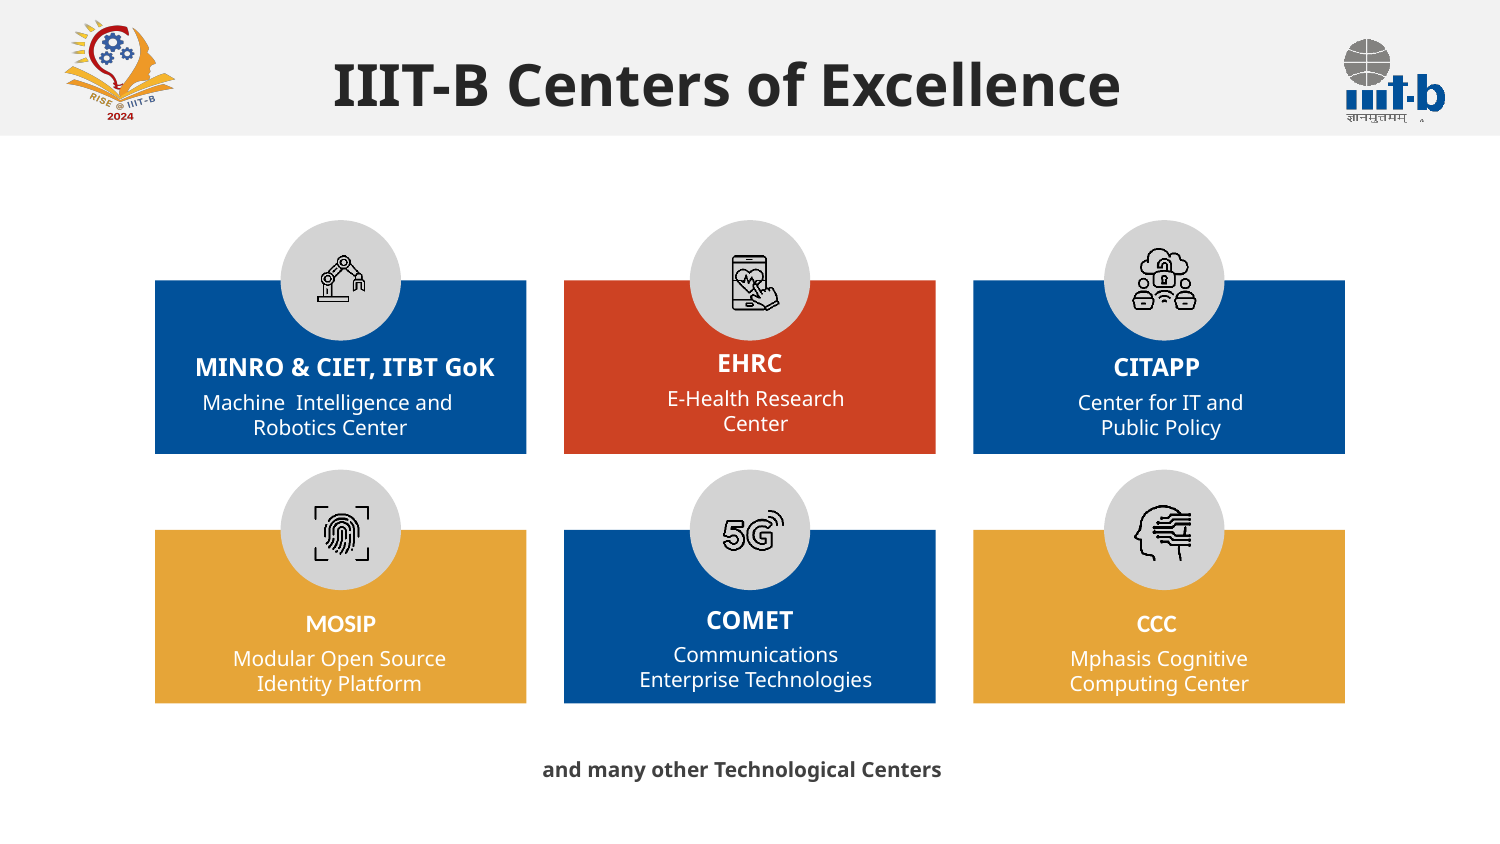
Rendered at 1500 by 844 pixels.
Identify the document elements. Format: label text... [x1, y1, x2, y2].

picture [55, 15, 185, 123]
text_box COMET [619, 596, 881, 634]
text_box Machine Intelligence and Robotics Center [177, 382, 483, 447]
text_box EHRC [619, 340, 881, 386]
text_box Center for IT and Public Policy [1034, 382, 1288, 472]
picture [1134, 505, 1191, 561]
text_box Communications Enterprise Technologies [609, 634, 902, 700]
text_box E-Health Research Center [624, 378, 888, 469]
text_box and many other Technological Centers [449, 749, 1035, 789]
text_box CCC [1026, 600, 1288, 646]
text_box IIIT-B Centers of Excellence [235, 40, 1221, 126]
picture [727, 254, 784, 312]
text_box Mphasis Cognitive Computing Center [1028, 638, 1290, 704]
text_box Modular Open Source Identity Platform [210, 638, 469, 704]
picture [722, 498, 784, 561]
text_box MINRO & CIET, ITBT GoK [177, 344, 512, 390]
picture [317, 254, 365, 303]
picture [307, 499, 375, 567]
text_box CITAPP [1026, 344, 1288, 390]
picture [1344, 39, 1445, 123]
text_box MOSIP [210, 600, 472, 646]
picture [1131, 246, 1197, 312]
